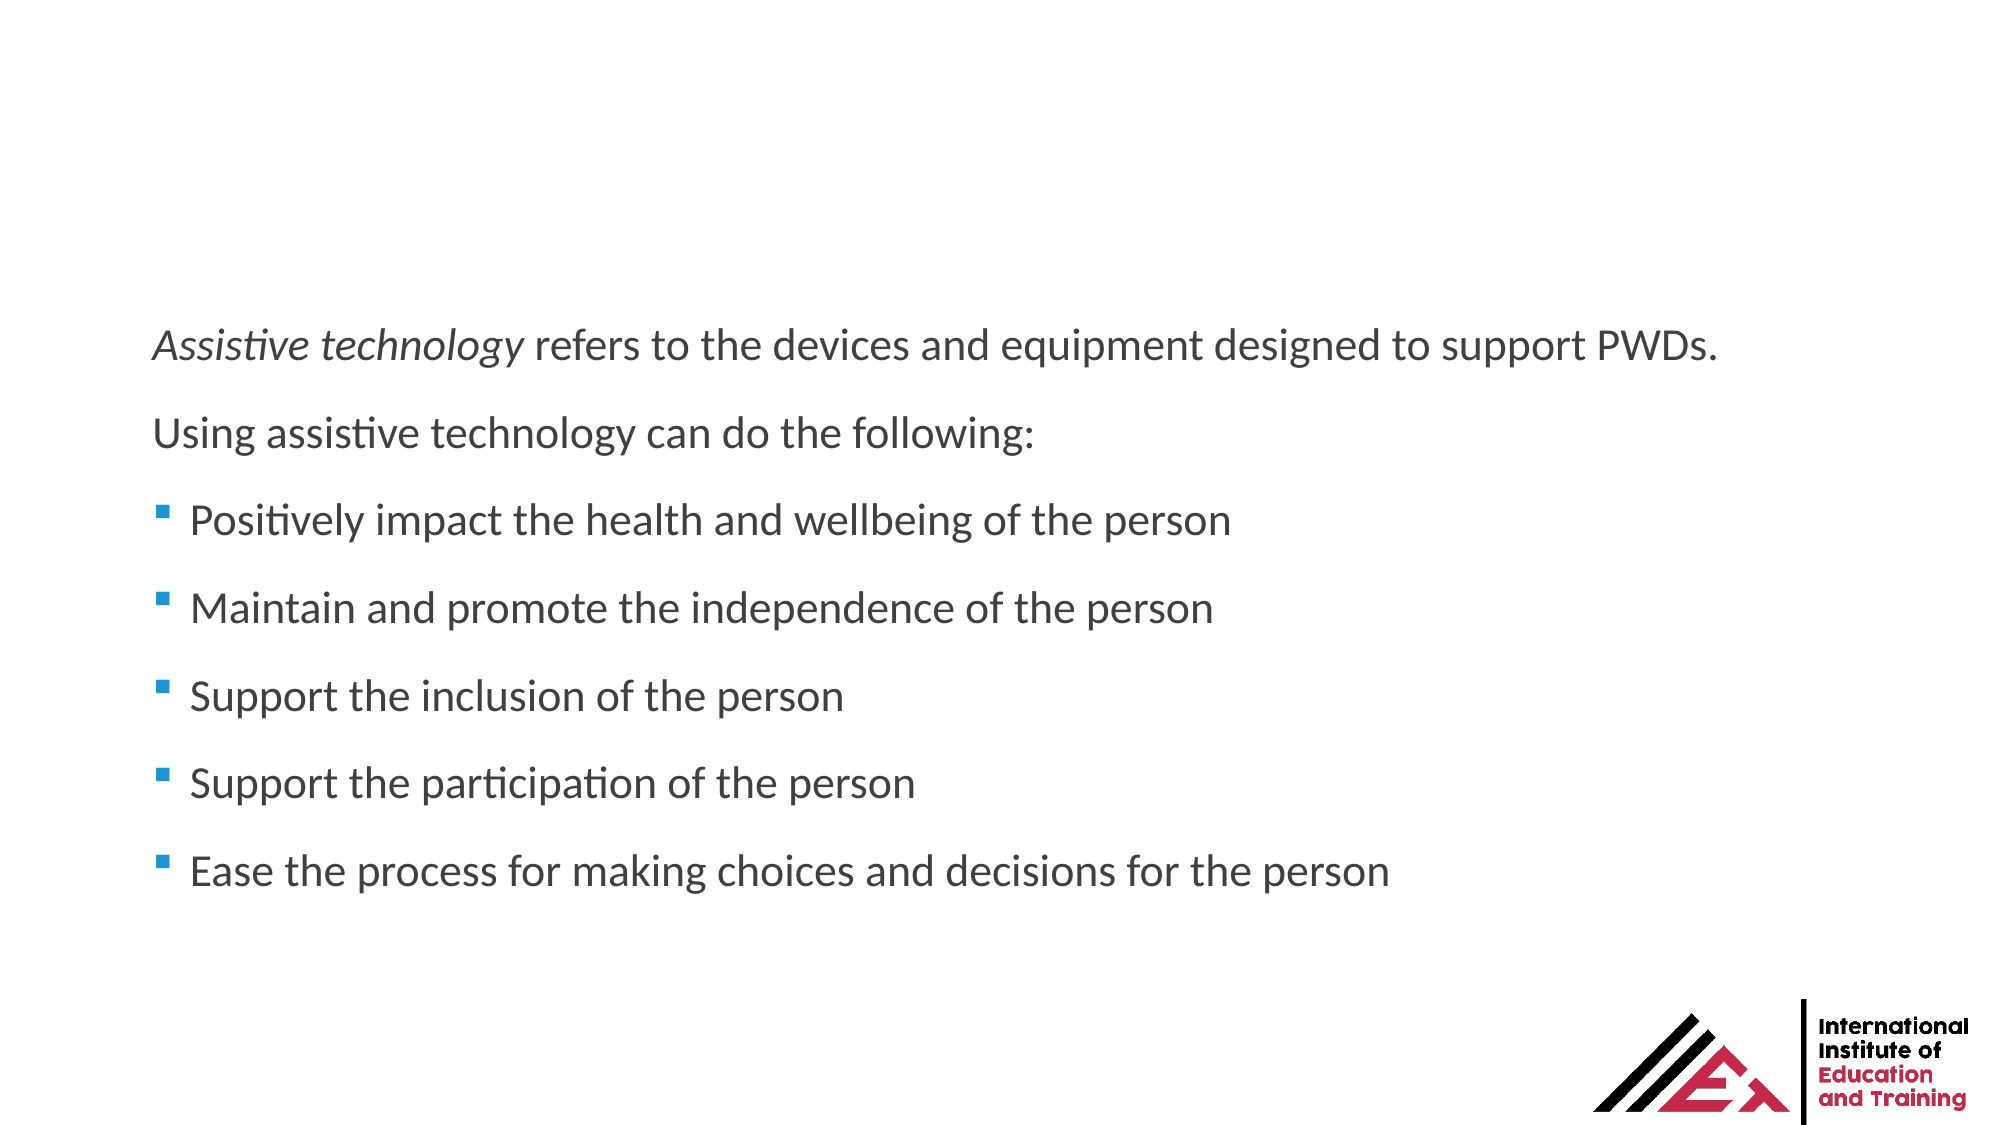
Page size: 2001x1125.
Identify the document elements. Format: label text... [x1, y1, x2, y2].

list Assistive technology refers to the devices and equipment designed to support PWDs. Using assistive technology can do the following: Positively impact the health and wellbeing of the person Maintain and promote the independence of the person Support the inclusion of the person Support the participation of the person Ease the process for making choices and decisions for the person [137, 299, 1793, 1014]
picture [1593, 999, 1968, 1125]
